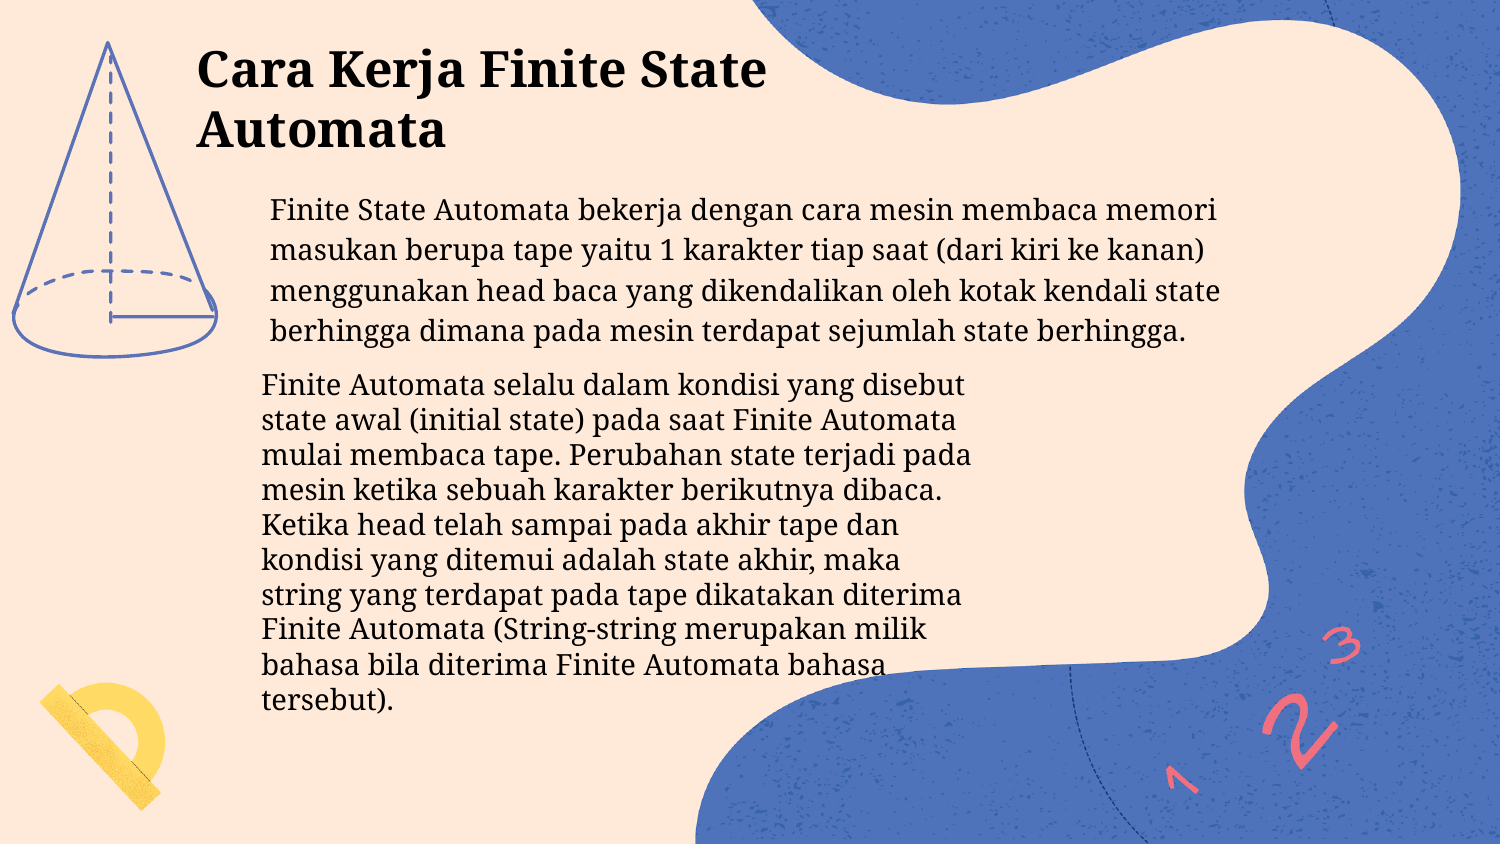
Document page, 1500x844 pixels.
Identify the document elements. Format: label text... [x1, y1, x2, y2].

text_box [109, 270, 113, 284]
text_box [109, 151, 113, 165]
text_box [160, 271, 174, 277]
text_box [111, 315, 215, 319]
text_box [109, 71, 113, 85]
text_box [109, 290, 113, 304]
text_box [109, 190, 113, 205]
text_box [109, 230, 113, 245]
text_box [109, 310, 113, 324]
text_box [109, 250, 113, 265]
text_box [61, 272, 75, 279]
picture [0, 0, 1500, 844]
text_box [12, 287, 219, 359]
text_box [120, 269, 134, 273]
text_box [109, 54, 113, 65]
text_box [109, 131, 113, 145]
text_box [81, 269, 95, 274]
text_box [203, 292, 214, 312]
text_box [43, 278, 56, 286]
text_box [179, 275, 192, 283]
text_box [100, 269, 114, 273]
text_box [26, 286, 38, 296]
text_box [140, 269, 154, 274]
text_box Finite Automata selalu dalam kondisi yang disebut state awal (initial state) pada saat Finite Automata mulai membaca tape. Perubahan state terjadi pada mesin ketika sebuah karakter berikutnya dibaca. Ketika head telah sampai pada akhir tape dan kondisi yang ditemui adalah state akhir, maka string yang terdapat pada tape dikatakan diterima Finite Automata (String-string merupakan milik bahasa bila diterima Finite Automata bahasa tersebut). [246, 358, 997, 724]
text_box [109, 111, 113, 125]
title Cara Kerja Finite State Automata [181, 101, 937, 233]
text_box [11, 40, 206, 315]
text_box [109, 210, 113, 225]
subtitle Finite State Automata bekerja dengan cara mesin membaca memori masukan berupa tape yaitu 1 karakter tiap saat (dari kiri ke kanan) menggunakan head baca yang dikendalikan oleh kotak kendali state berhingga dimana pada mesin terdapat sejumlah state berhingga. [229, 131, 1271, 446]
text_box [109, 170, 113, 185]
text_box [109, 91, 113, 105]
